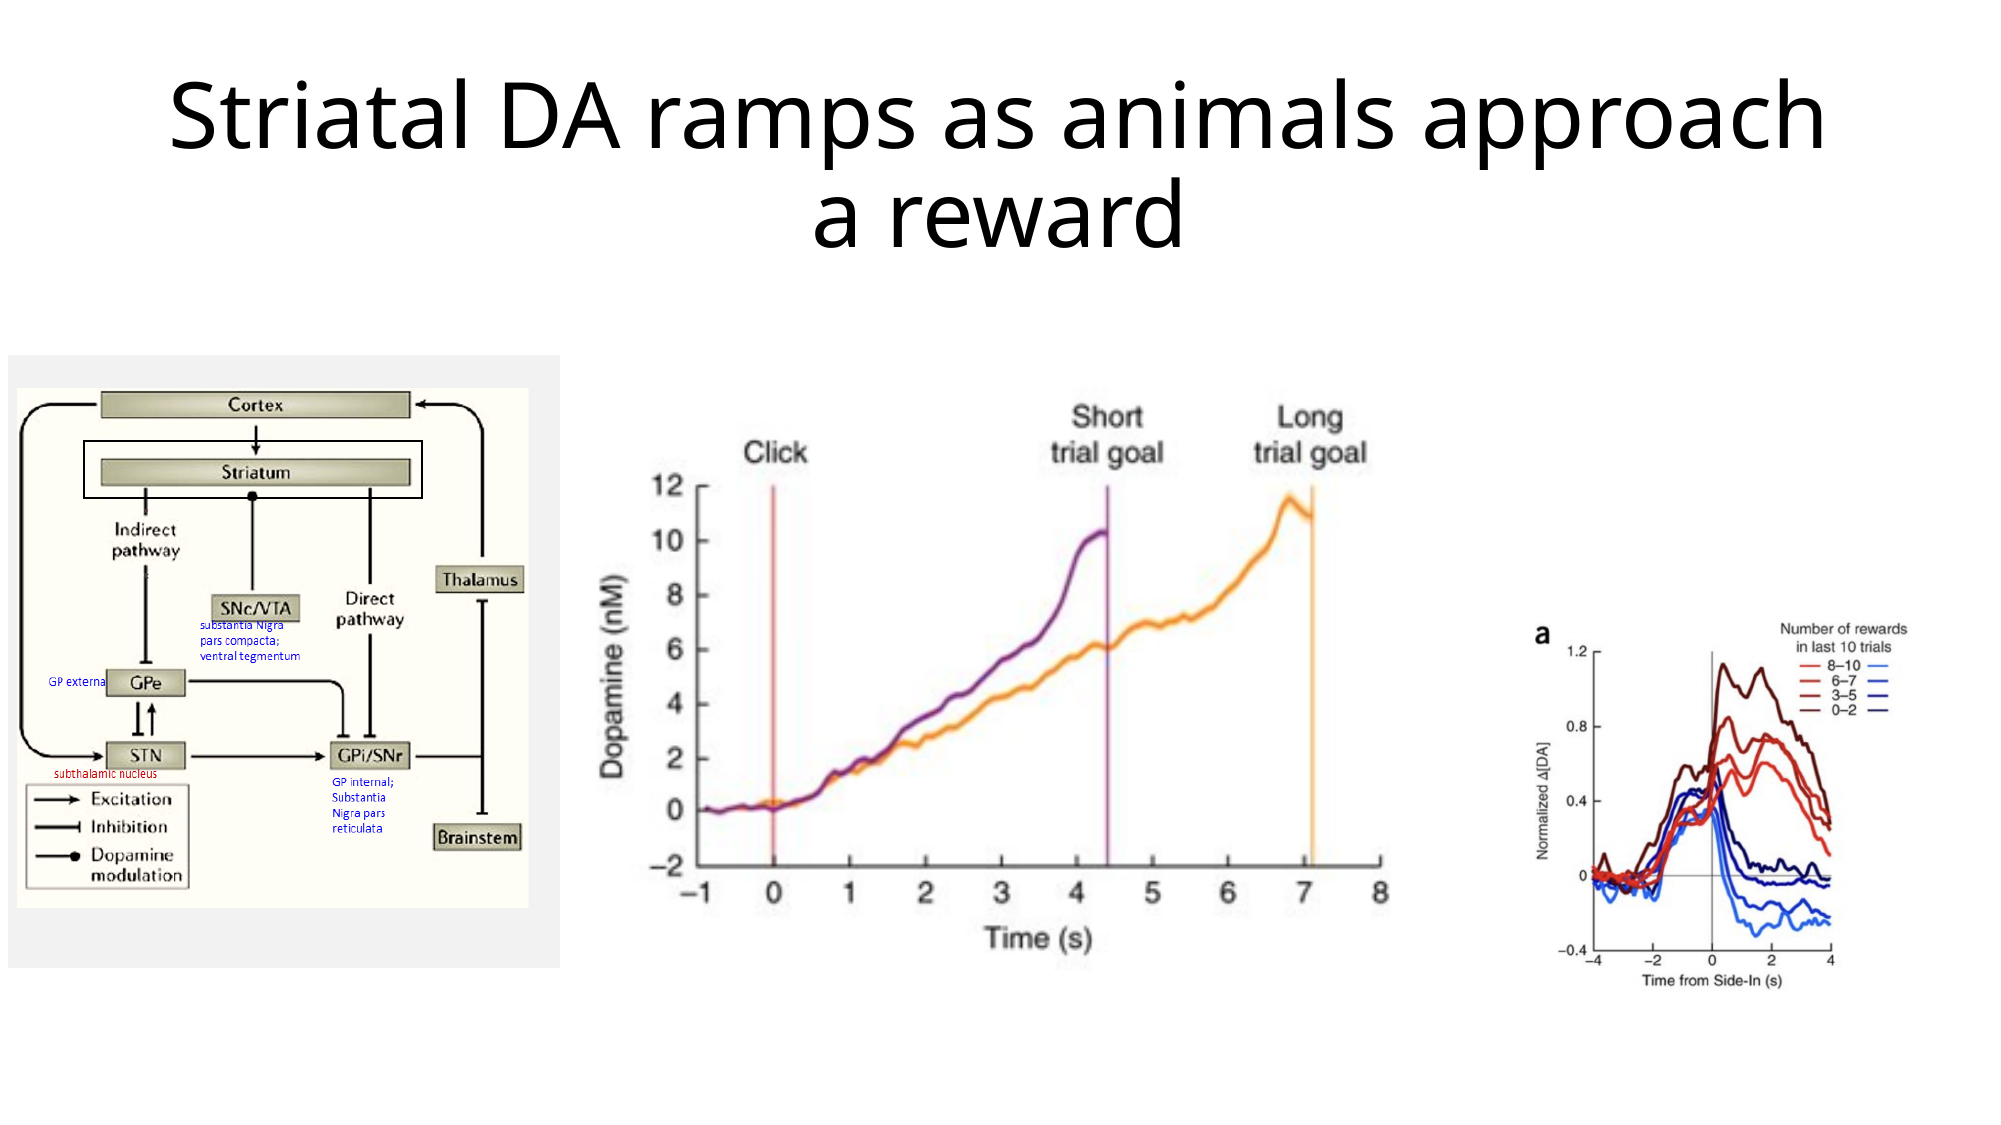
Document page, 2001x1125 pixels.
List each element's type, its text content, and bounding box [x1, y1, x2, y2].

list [539, 355, 1461, 1016]
picture [8, 355, 560, 968]
title Striatal DA ramps as animals approach a reward [137, 59, 1863, 278]
picture [1503, 600, 1913, 996]
